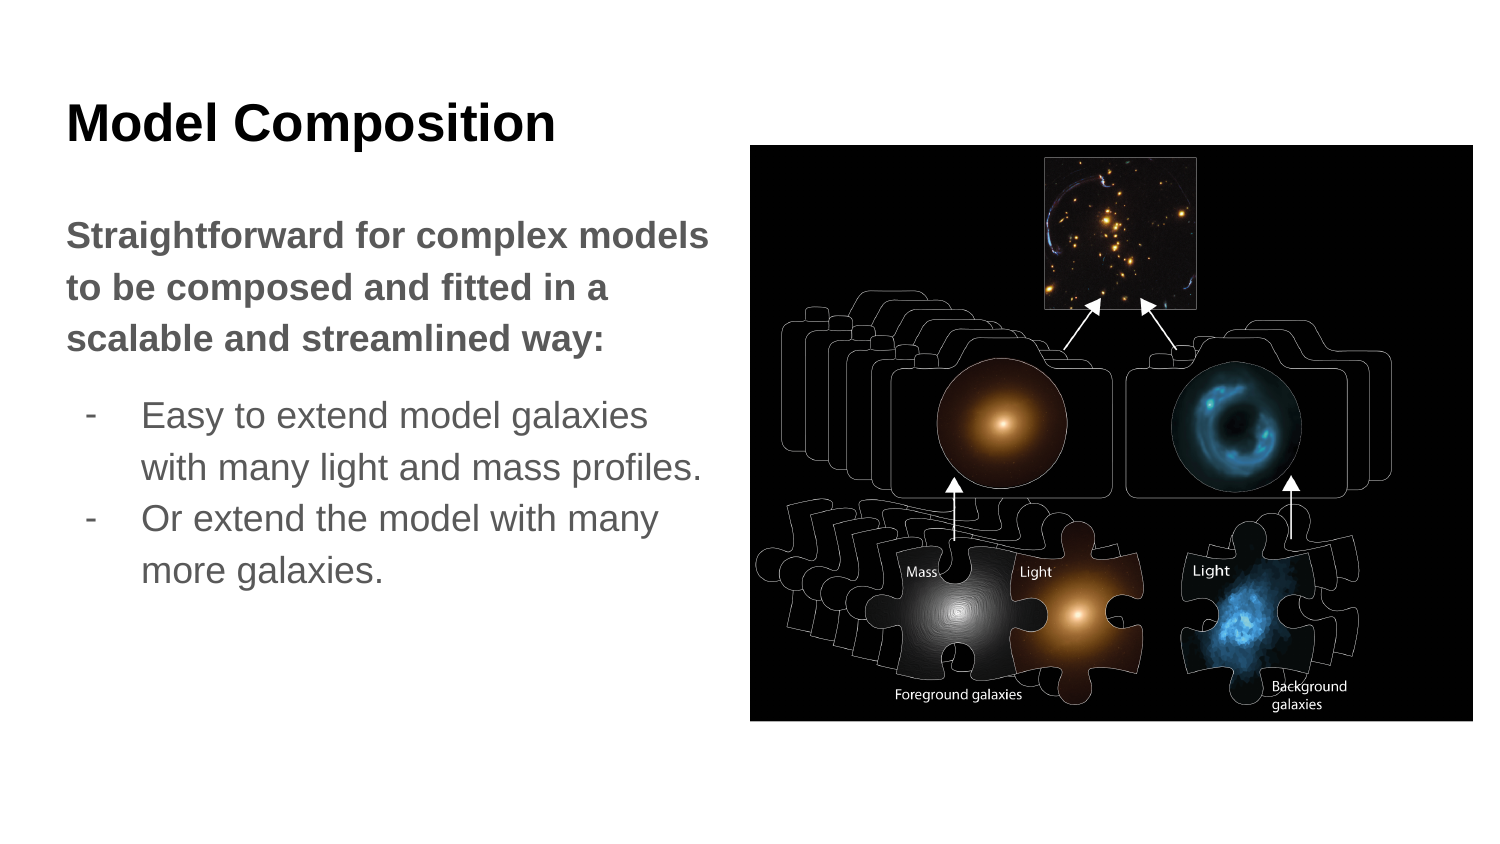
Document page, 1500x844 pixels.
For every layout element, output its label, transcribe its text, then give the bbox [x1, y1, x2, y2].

title Model Composition [51, 72, 1449, 167]
picture [749, 145, 1474, 723]
list Straightforward for complex models to be composed and fitted in a scalable and streamlined way: Easy to extend model galaxies with many light and mass profiles. Or extend the model with many more galaxies. [51, 189, 727, 750]
